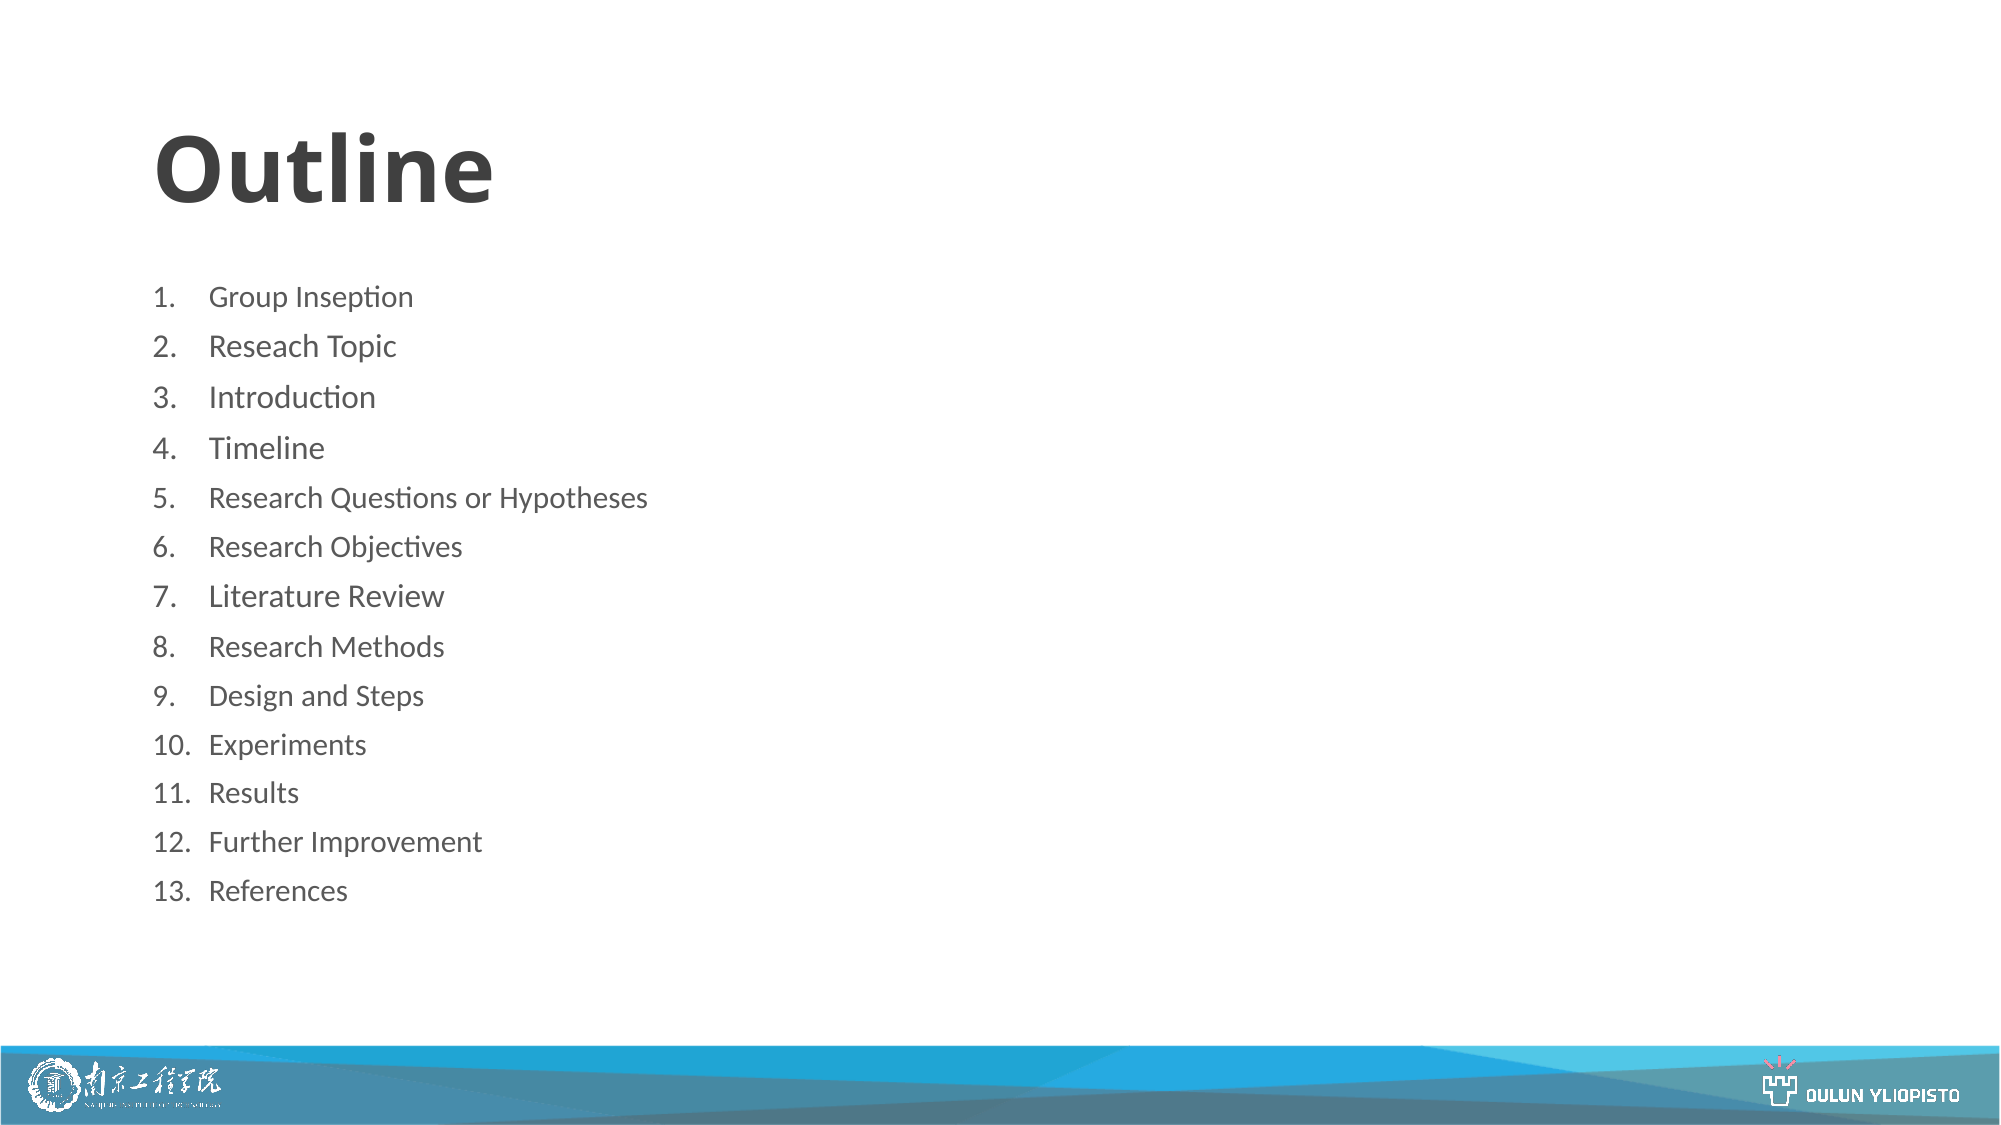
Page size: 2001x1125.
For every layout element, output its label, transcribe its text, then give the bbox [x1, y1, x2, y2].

list Group Inseption Reseach Topic Introduction Timeline Research Questions or Hypotheses Research Objectives Literature Review Research Methods Design and Steps Experiments Results Further Improvement References [137, 277, 1682, 992]
title Outline [137, 59, 1023, 277]
picture [0, 1044, 2000, 1125]
